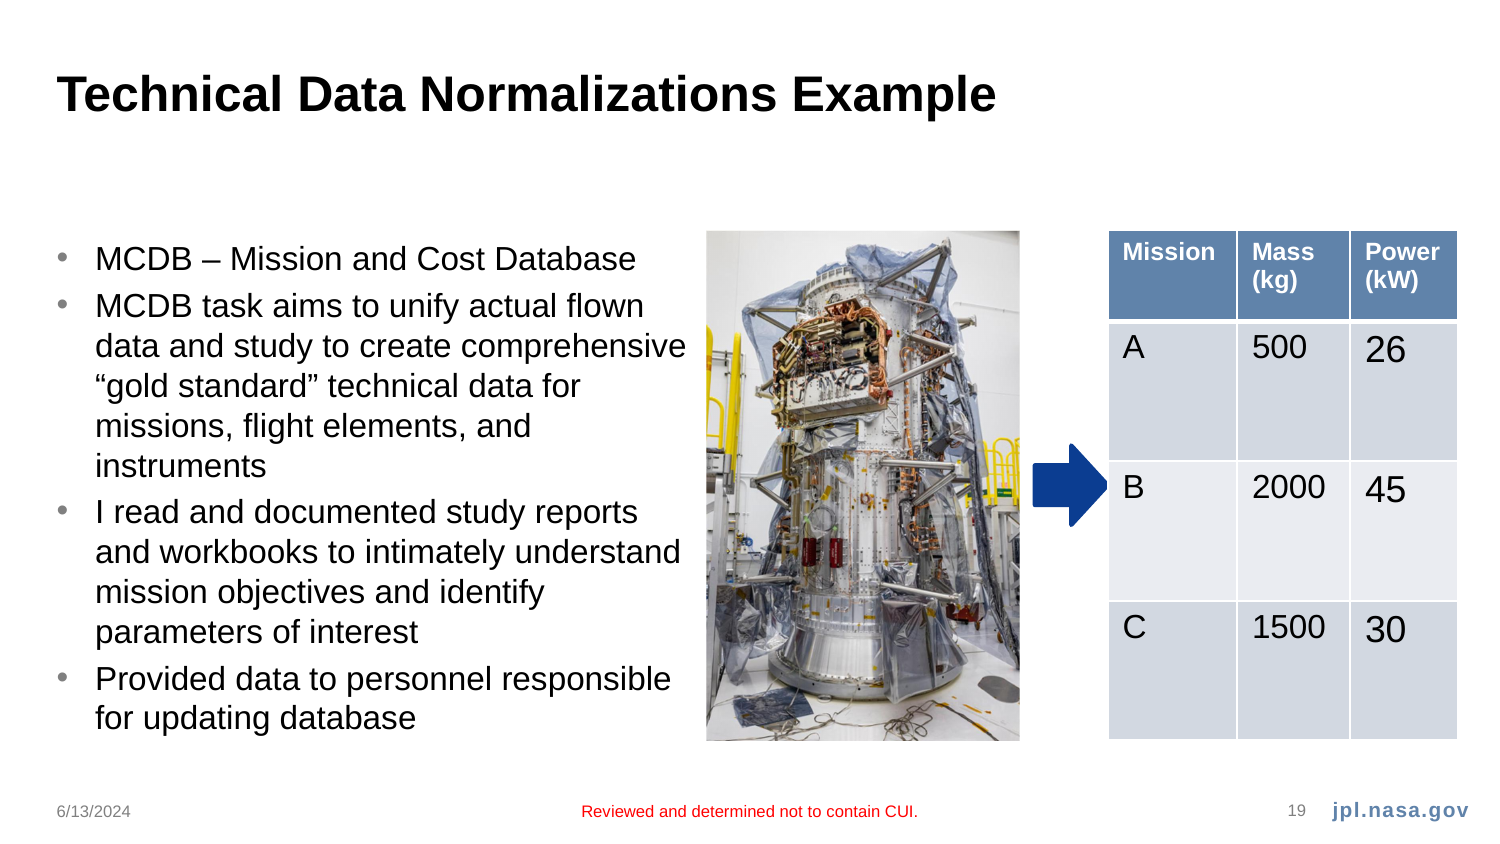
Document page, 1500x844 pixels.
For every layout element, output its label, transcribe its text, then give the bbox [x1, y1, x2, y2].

table_cell 26 [1351, 324, 1457, 460]
table_cell A [1109, 324, 1236, 460]
table_header Mass (kg) [1238, 231, 1349, 319]
table_header Mission [1109, 231, 1236, 319]
text_box MCDB – Mission and Cost Database MCDB task aims to unify actual flown data and study to create comprehensive “gold standard” technical data for missions, flight elements, and instruments I read and documented study reports and workbooks to intimately understand mission objectives and identify parameters of interest Provided data to personnel responsible for updating database [41, 230, 703, 709]
table_cell 500 [1238, 324, 1349, 460]
table_cell B [1109, 462, 1236, 600]
title Technical Data Normalizations Example [41, 53, 1439, 125]
table_cell 2000 [1238, 462, 1349, 600]
text_box [1032, 443, 1107, 527]
table_cell 45 [1351, 462, 1457, 600]
table_cell 1500 [1238, 602, 1349, 739]
table_cell C [1109, 602, 1236, 739]
slide_number 19 [1225, 787, 1322, 833]
text_box Reviewed and determined not to contain CUI. [275, 787, 1225, 833]
table_header Power (kW) [1351, 231, 1457, 319]
table_cell 30 [1351, 602, 1457, 739]
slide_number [41, 787, 275, 833]
picture [705, 229, 1021, 741]
